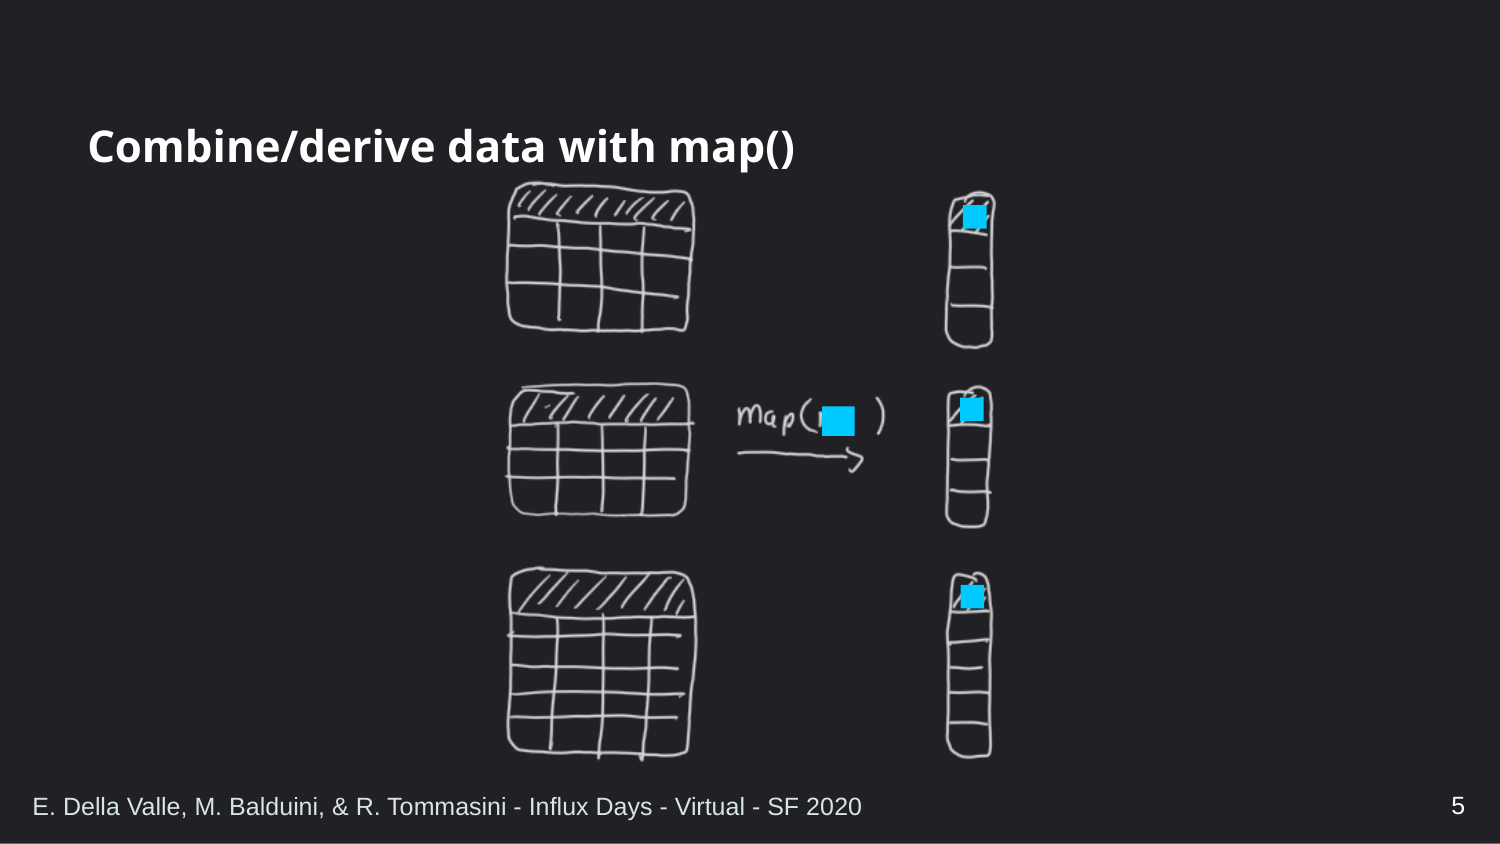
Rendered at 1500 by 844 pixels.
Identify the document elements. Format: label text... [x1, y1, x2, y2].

slide_number 5 [1142, 782, 1481, 828]
title Combine/derive data with map() [76, 99, 1423, 196]
footer E. Della Valle, M. Balduini, & R. Tommasini - Influx Days - Virtual - SF 2020 [17, 783, 1135, 828]
picture [489, 174, 1010, 769]
